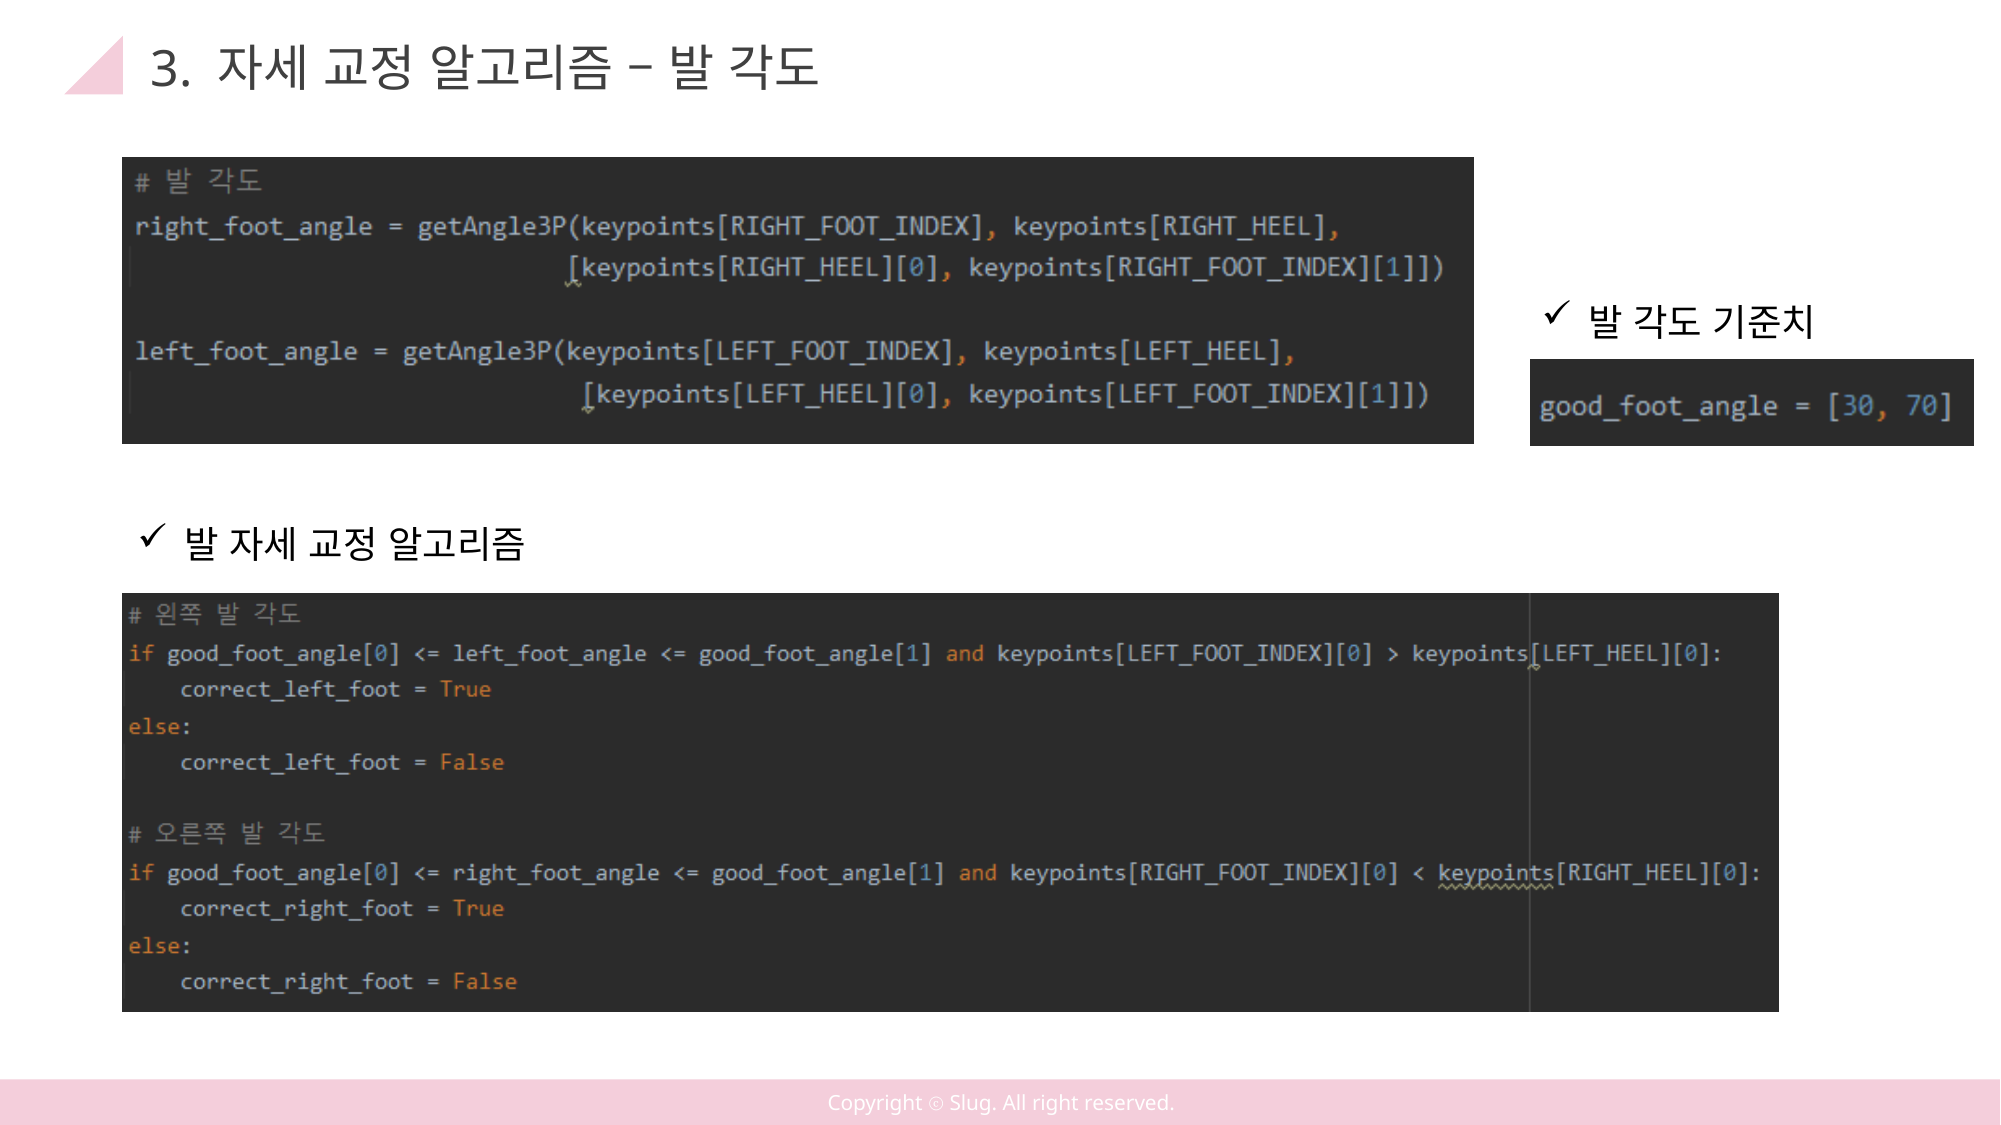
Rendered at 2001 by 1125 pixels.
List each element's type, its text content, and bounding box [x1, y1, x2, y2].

text_box 3. 자세 교정 알고리즘 – 발 각도 [135, 28, 1394, 104]
picture [1530, 359, 1974, 446]
text_box [61, 33, 124, 96]
picture [122, 157, 1474, 444]
picture [122, 593, 1780, 1012]
text_box 발 각도 기준치 [1526, 291, 1877, 351]
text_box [0, 1079, 2000, 1125]
text_box 발 자세 교정 알고리즘 [122, 513, 596, 573]
